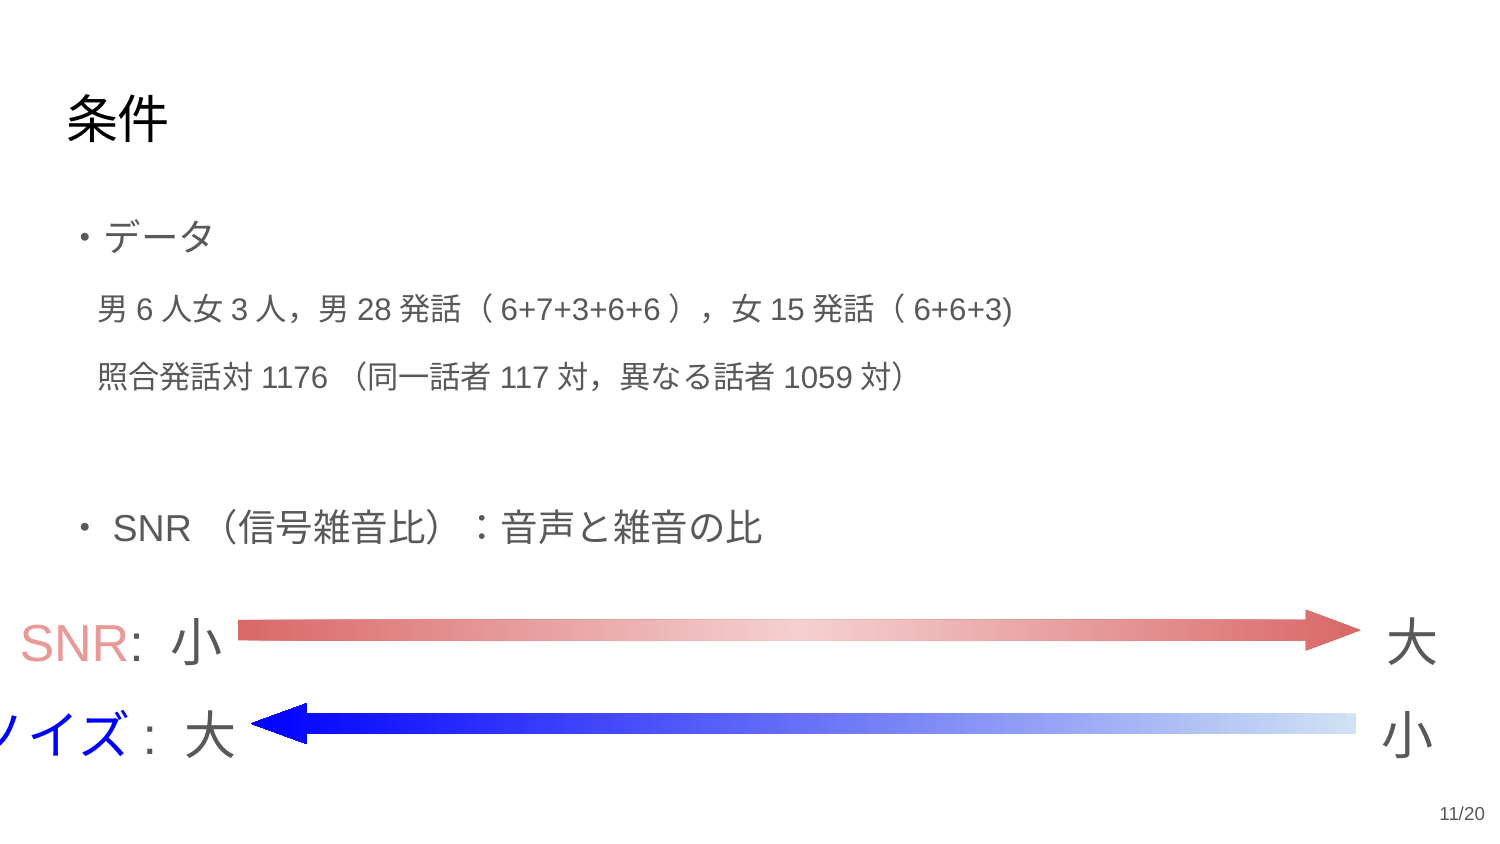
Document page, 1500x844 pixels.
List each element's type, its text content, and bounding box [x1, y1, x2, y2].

list ・データ 男6人女3人，男28発話（6+7+3+6+6），女15発話（6+6+3) 照合発話対1176（同一話者117対，異なる話者1059対） ・SNR（信号雑音比）：音声と雑音の比 [51, 192, 1449, 593]
text_box 11/20 [1345, 792, 1500, 836]
title 条件 [51, 71, 1449, 166]
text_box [0, 593, 1500, 686]
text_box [0, 687, 1500, 782]
